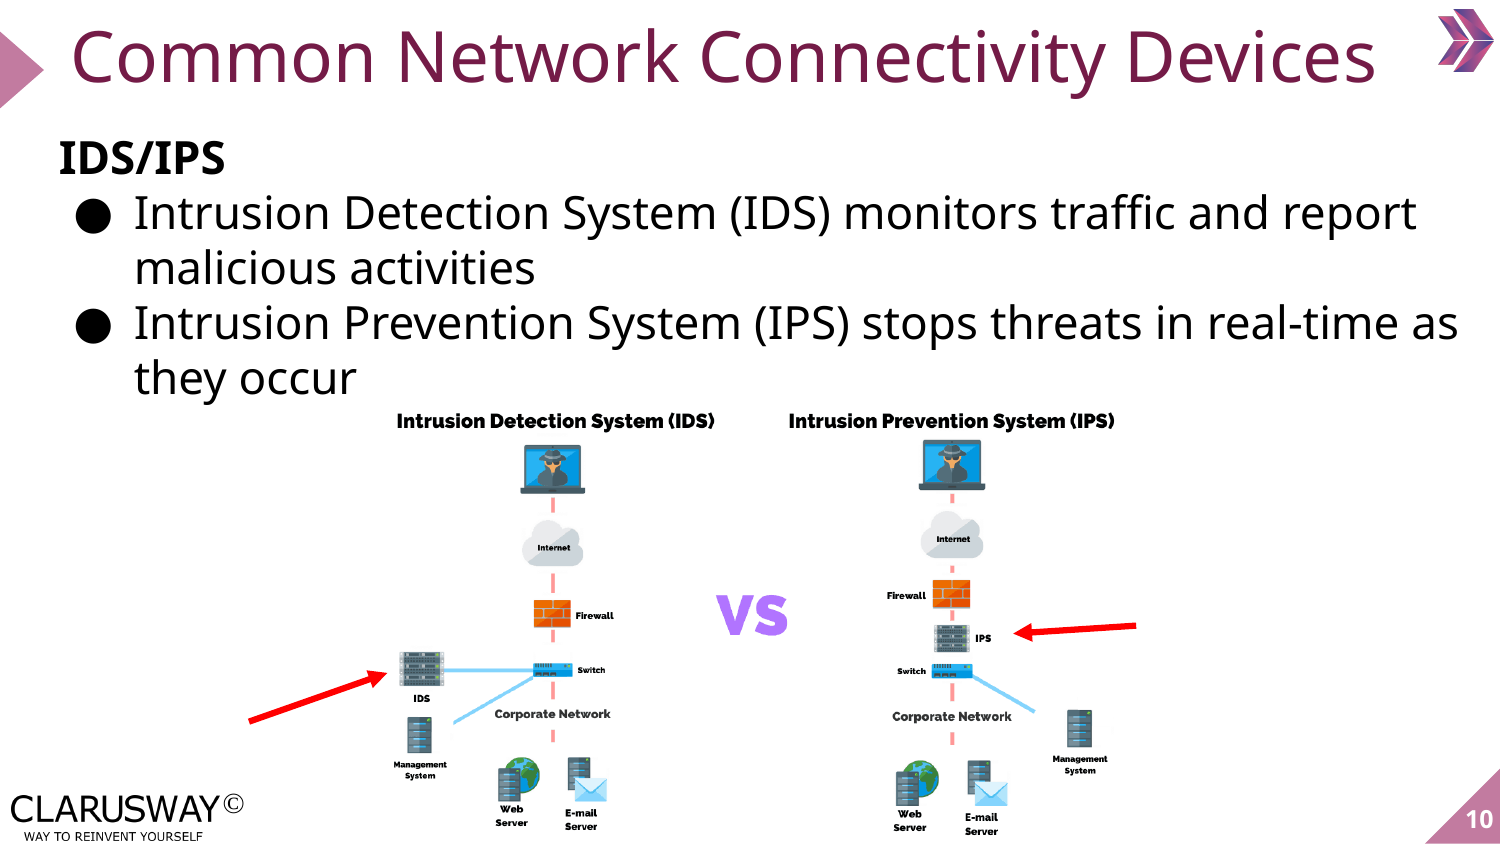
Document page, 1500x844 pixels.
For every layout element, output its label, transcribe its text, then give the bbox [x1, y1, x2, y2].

slide_number 10 [1418, 760, 1494, 838]
text_box IDS/IPS Intrusion Detection System (IDS) monitors traffic and report malicious activities Intrusion Prevention System (IPS) stops threats in real-time as they occur [43, 113, 1494, 432]
picture [1438, 9, 1494, 72]
title Common Network Connectivity Devices [70, 28, 1419, 113]
picture [11, 795, 220, 841]
picture [355, 397, 1149, 844]
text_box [248, 672, 388, 722]
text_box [1012, 625, 1137, 634]
